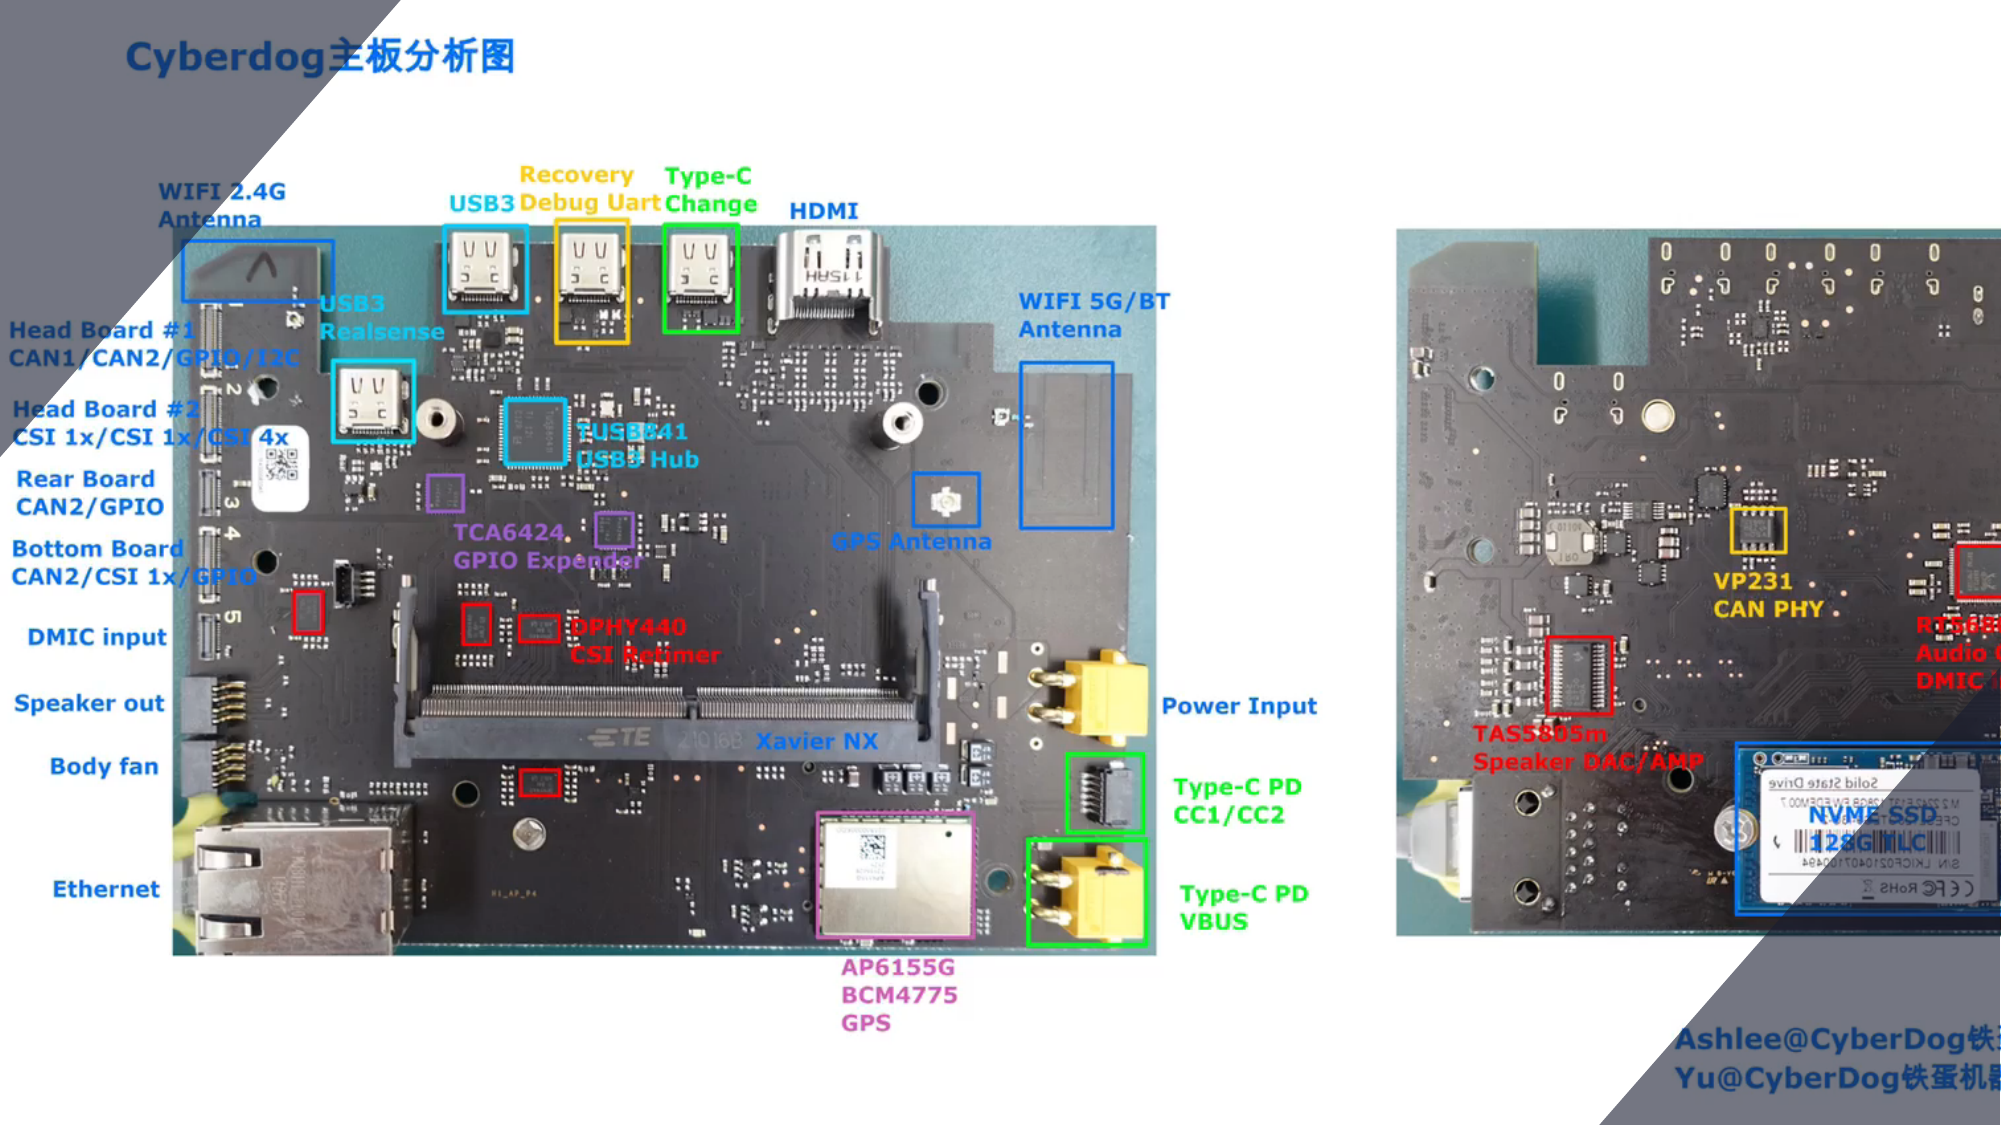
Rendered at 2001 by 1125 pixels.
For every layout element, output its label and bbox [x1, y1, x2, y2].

list [0, 0, 2000, 1125]
